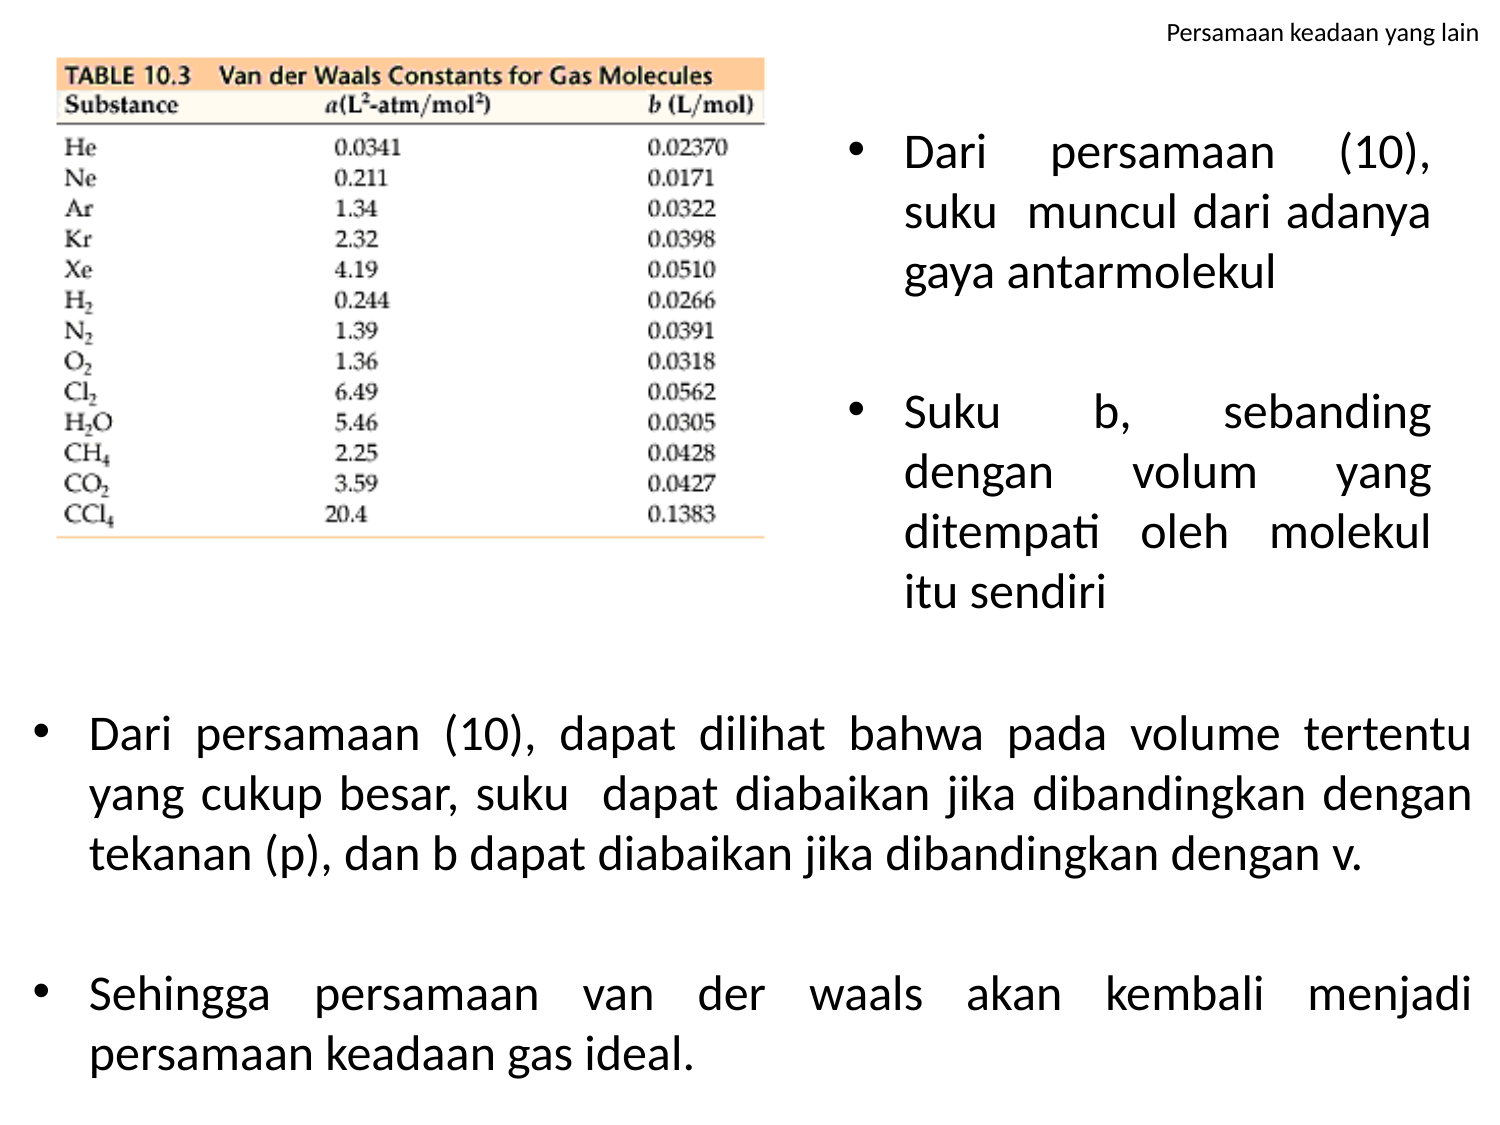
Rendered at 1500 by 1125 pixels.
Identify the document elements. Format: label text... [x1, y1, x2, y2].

picture [52, 54, 767, 551]
title Persamaan keadaan yang lain [1021, 7, 1495, 55]
